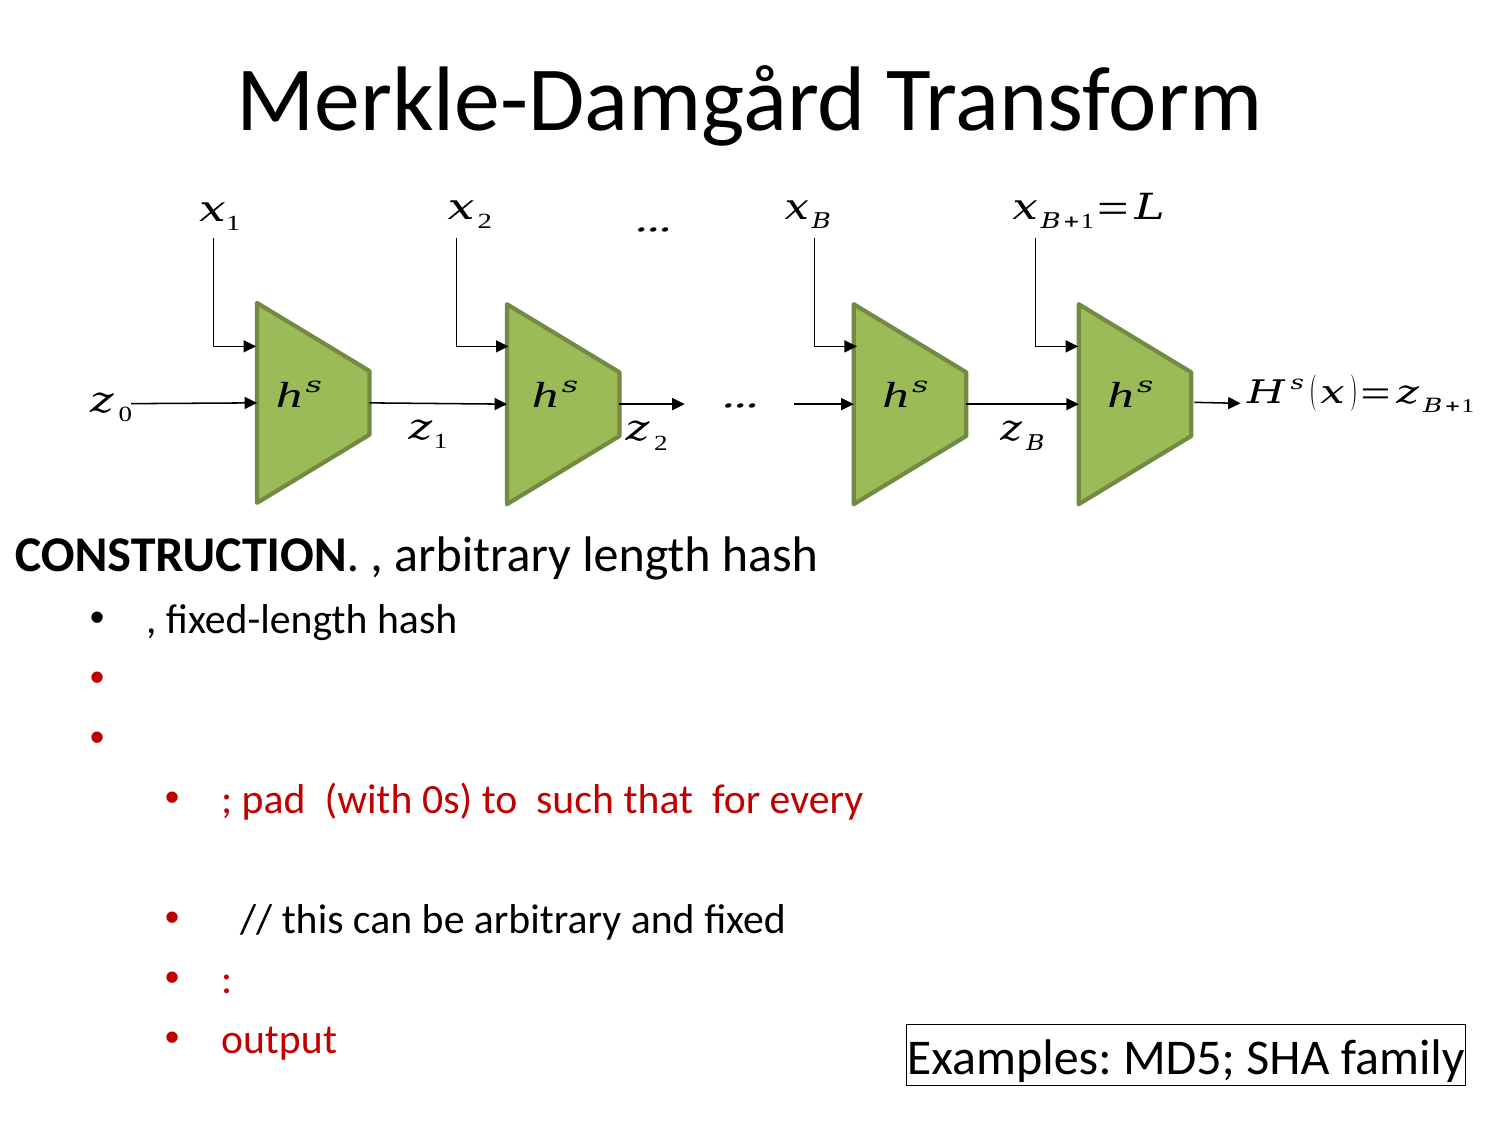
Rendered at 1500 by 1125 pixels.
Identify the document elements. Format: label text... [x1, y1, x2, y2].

text_box [1076, 302, 1194, 507]
text_box [851, 302, 969, 507]
text_box [254, 301, 372, 505]
text_box Examples: MD5; SHA family [906, 1024, 1466, 1086]
text_box [504, 302, 622, 507]
title Merkle-Damgård Transform [0, 0, 1500, 188]
